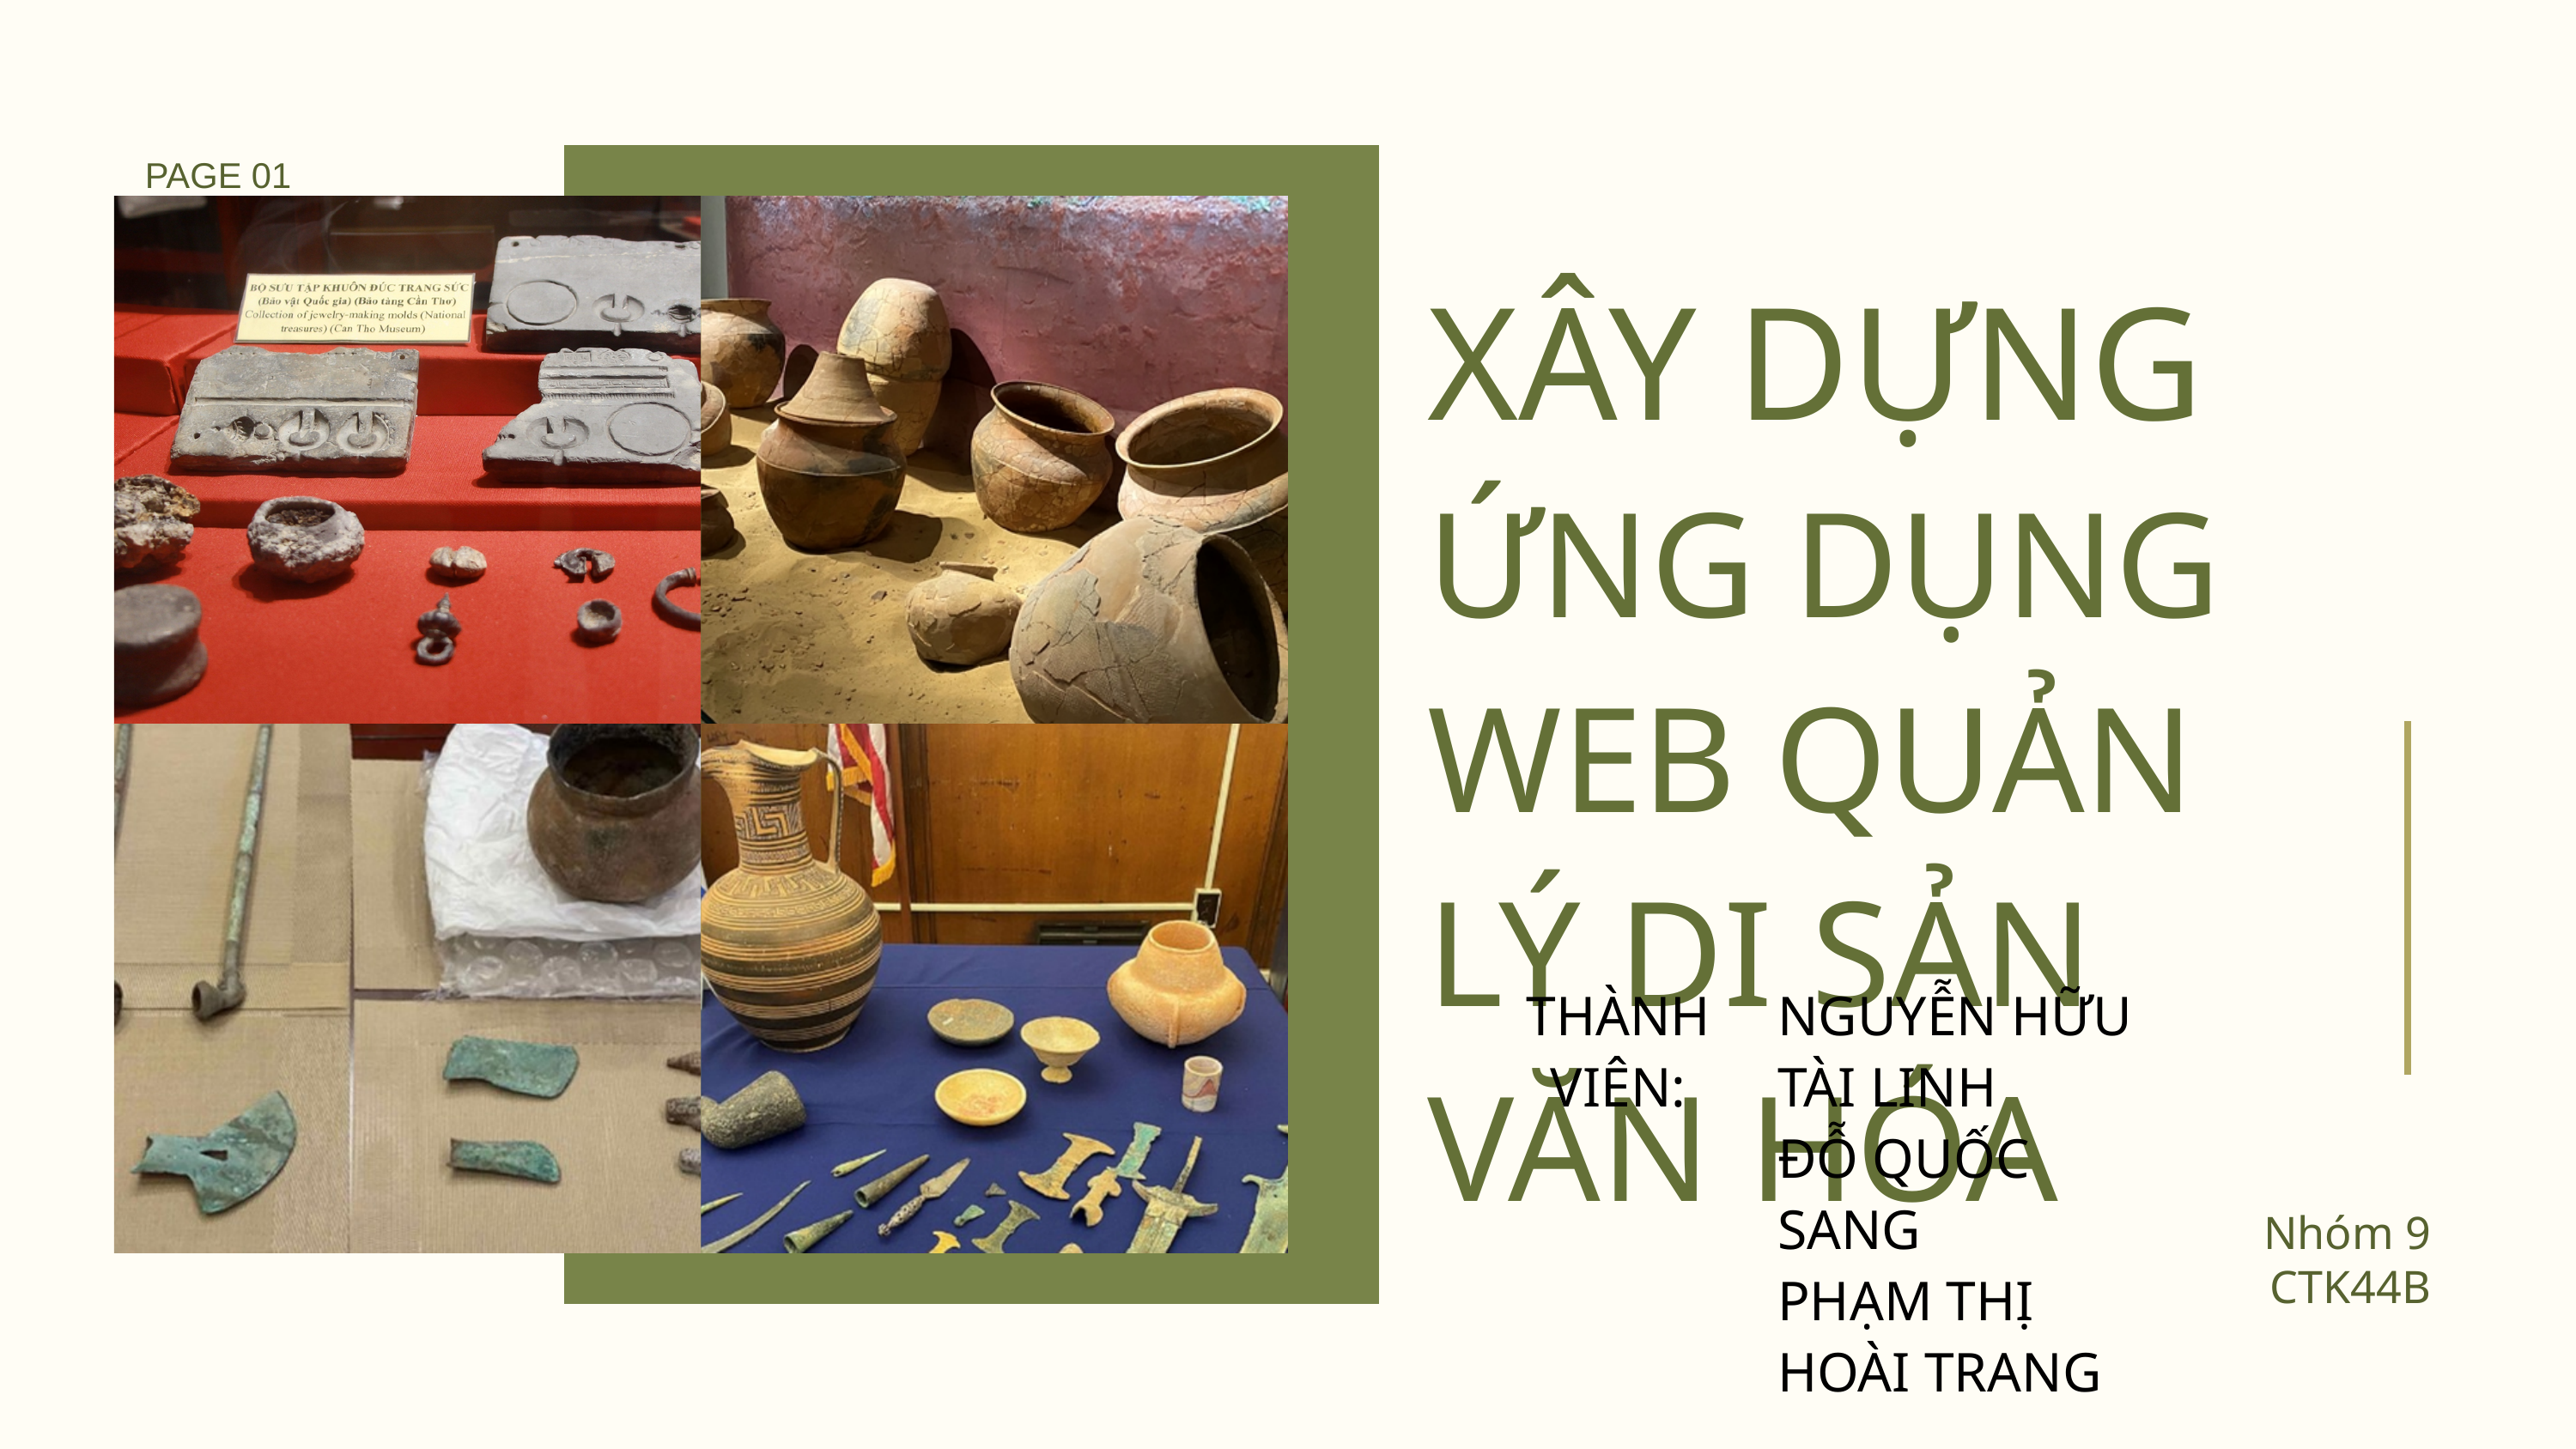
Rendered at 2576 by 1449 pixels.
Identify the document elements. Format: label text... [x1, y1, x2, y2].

text_box PAGE 01 [144, 152, 458, 194]
text_box XÂY DỰNG ỨNG DỤNG WEB QUẢN LÝ DI SẢN VĂN HÓA [1427, 242, 2356, 1231]
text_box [563, 118, 1379, 1304]
picture [113, 195, 1289, 1253]
text_box Nhóm 9 CTK44B [2147, 1204, 2432, 1313]
text_box NGUYỄN HỮU TÀI LINH ĐỖ QUỐC SANG PHẠM THỊ HOÀI TRANG [1777, 974, 2147, 1404]
text_box THÀNH VIÊN: [1514, 974, 1722, 1118]
